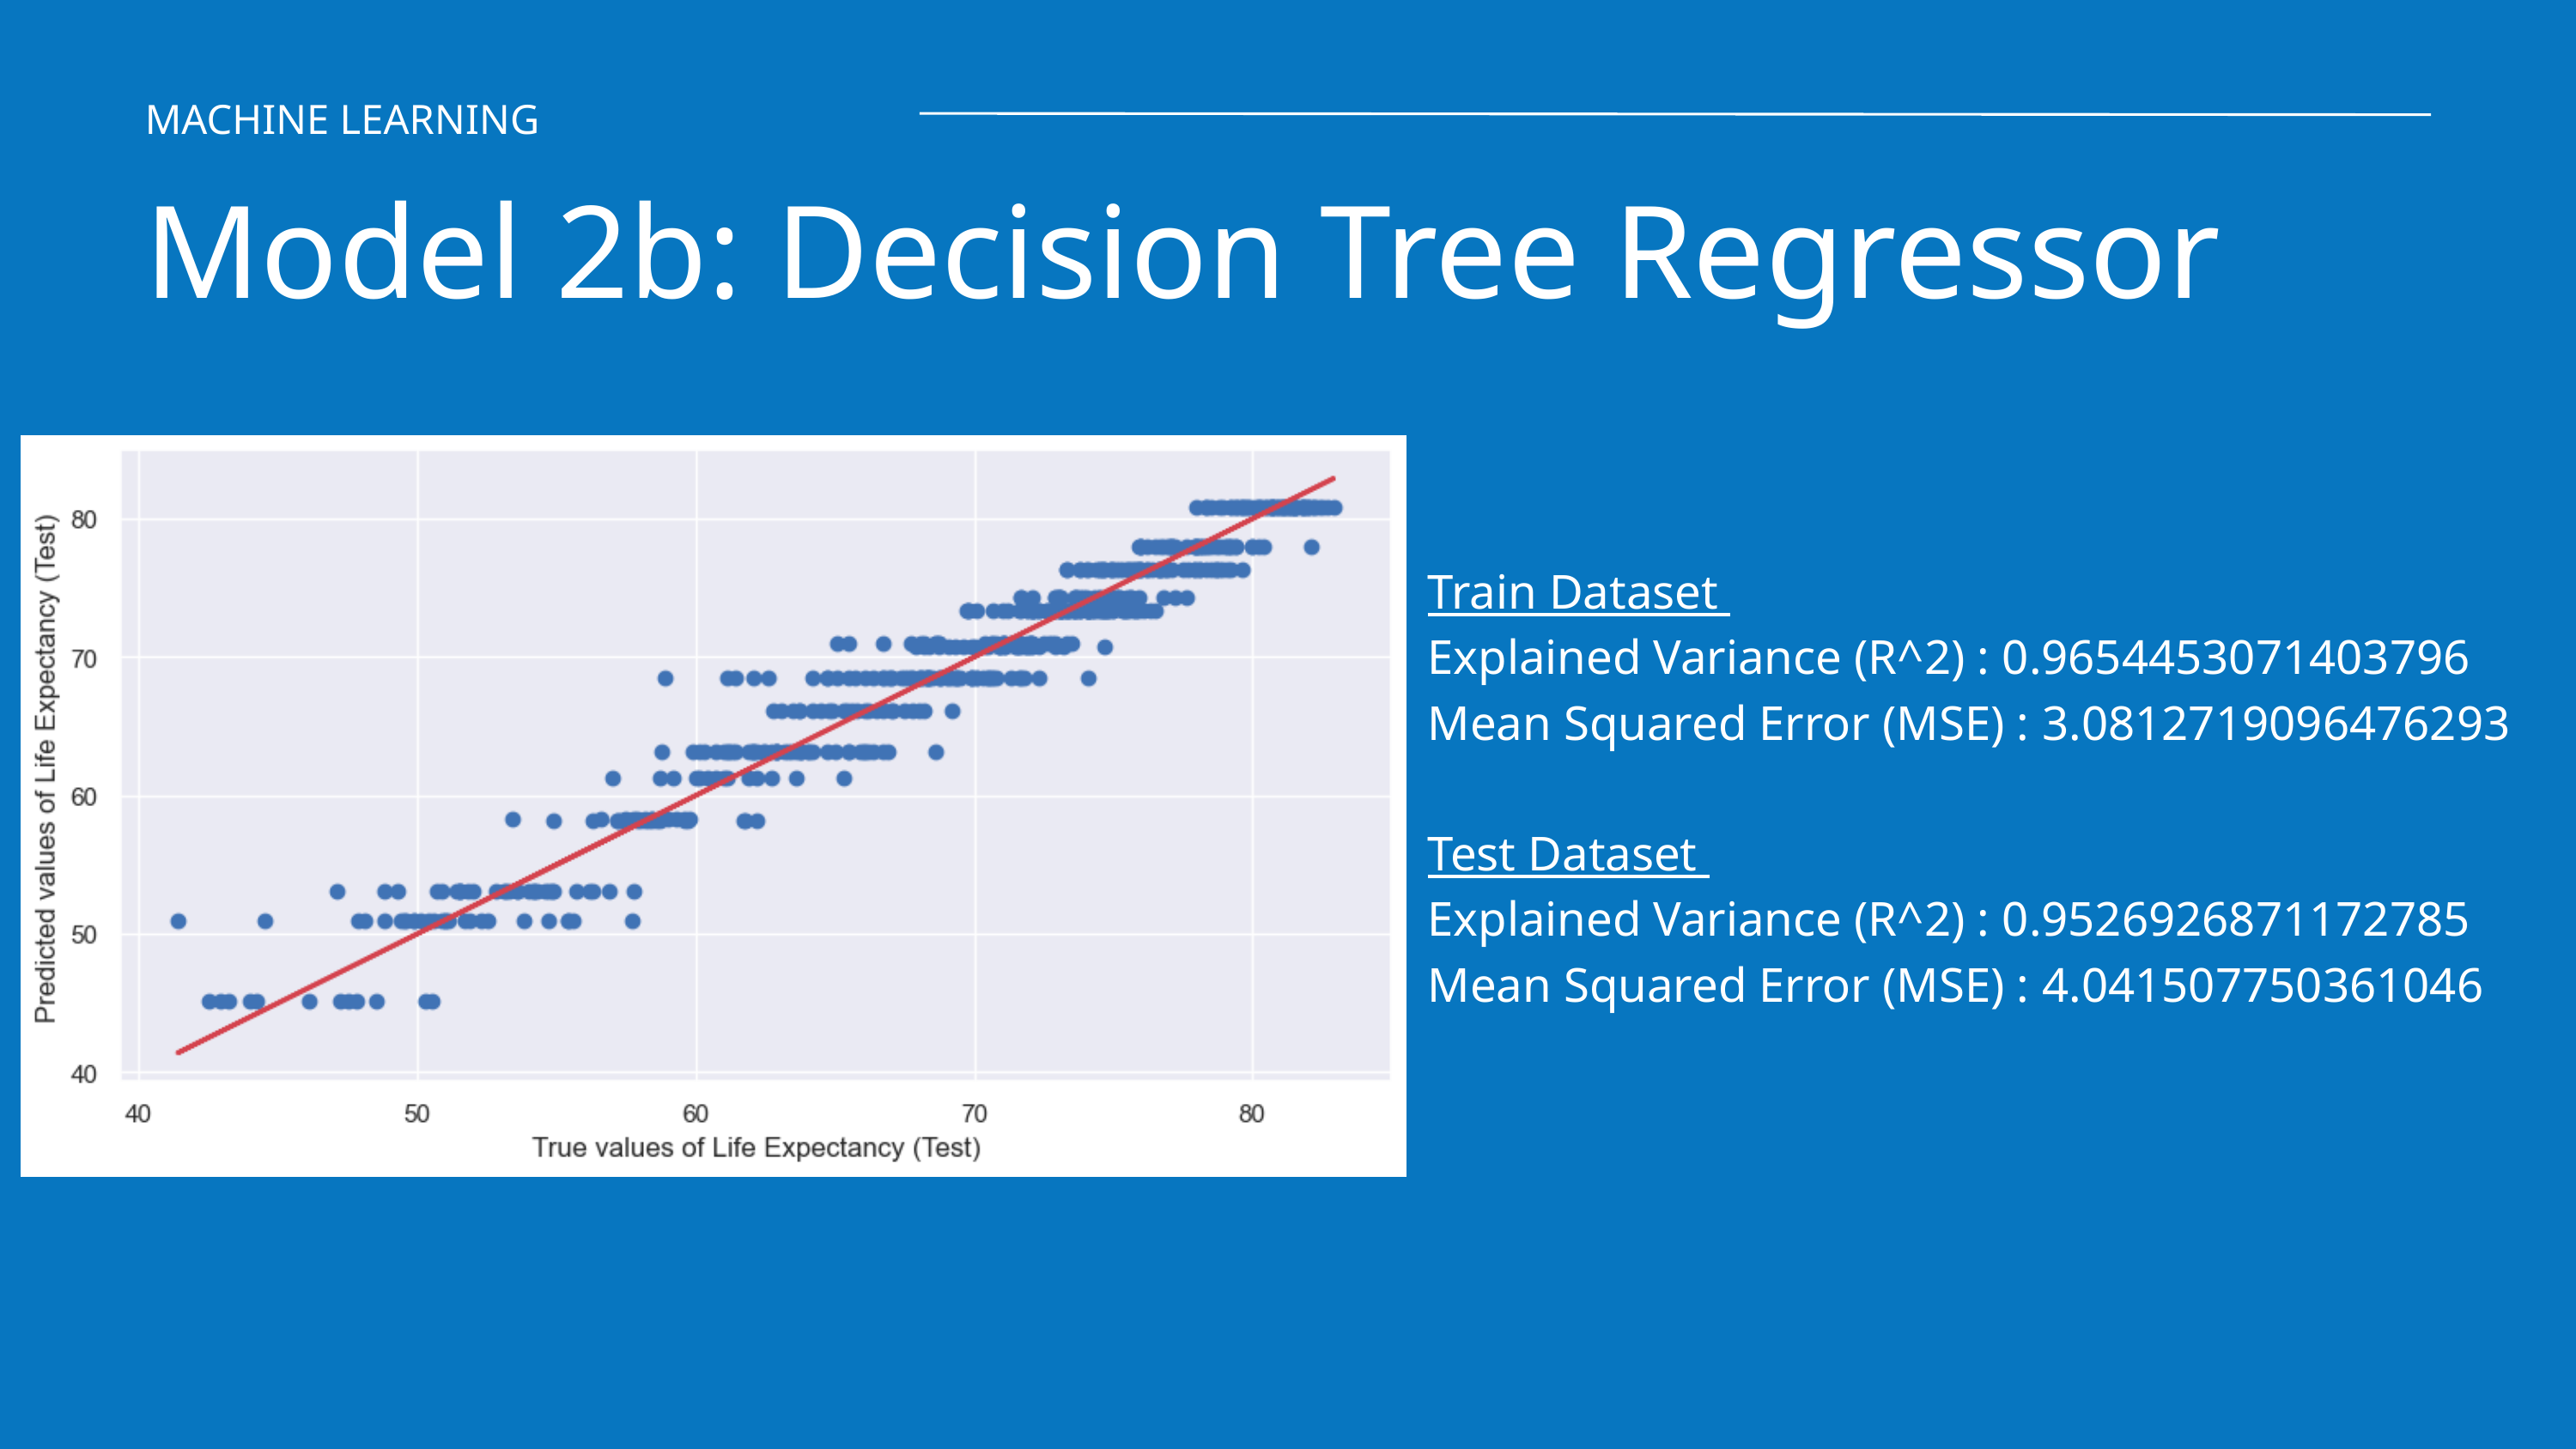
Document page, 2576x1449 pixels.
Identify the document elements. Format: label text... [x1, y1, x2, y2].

picture [21, 435, 1406, 1177]
text_box Train Dataset Explained Variance (R^2) : 0.9654453071403796 Mean Squared Error (MSE) : 3.0812719096476293 Test Dataset Explained Variance (R^2) : 0.9526926871172785 Mean Squared Error (MSE) : 4.041507750361046 [1427, 553, 2576, 1011]
text_box MACHINE LEARNING [144, 85, 1118, 142]
text_box Model 2b: Decision Tree Regressor [144, 195, 2351, 324]
